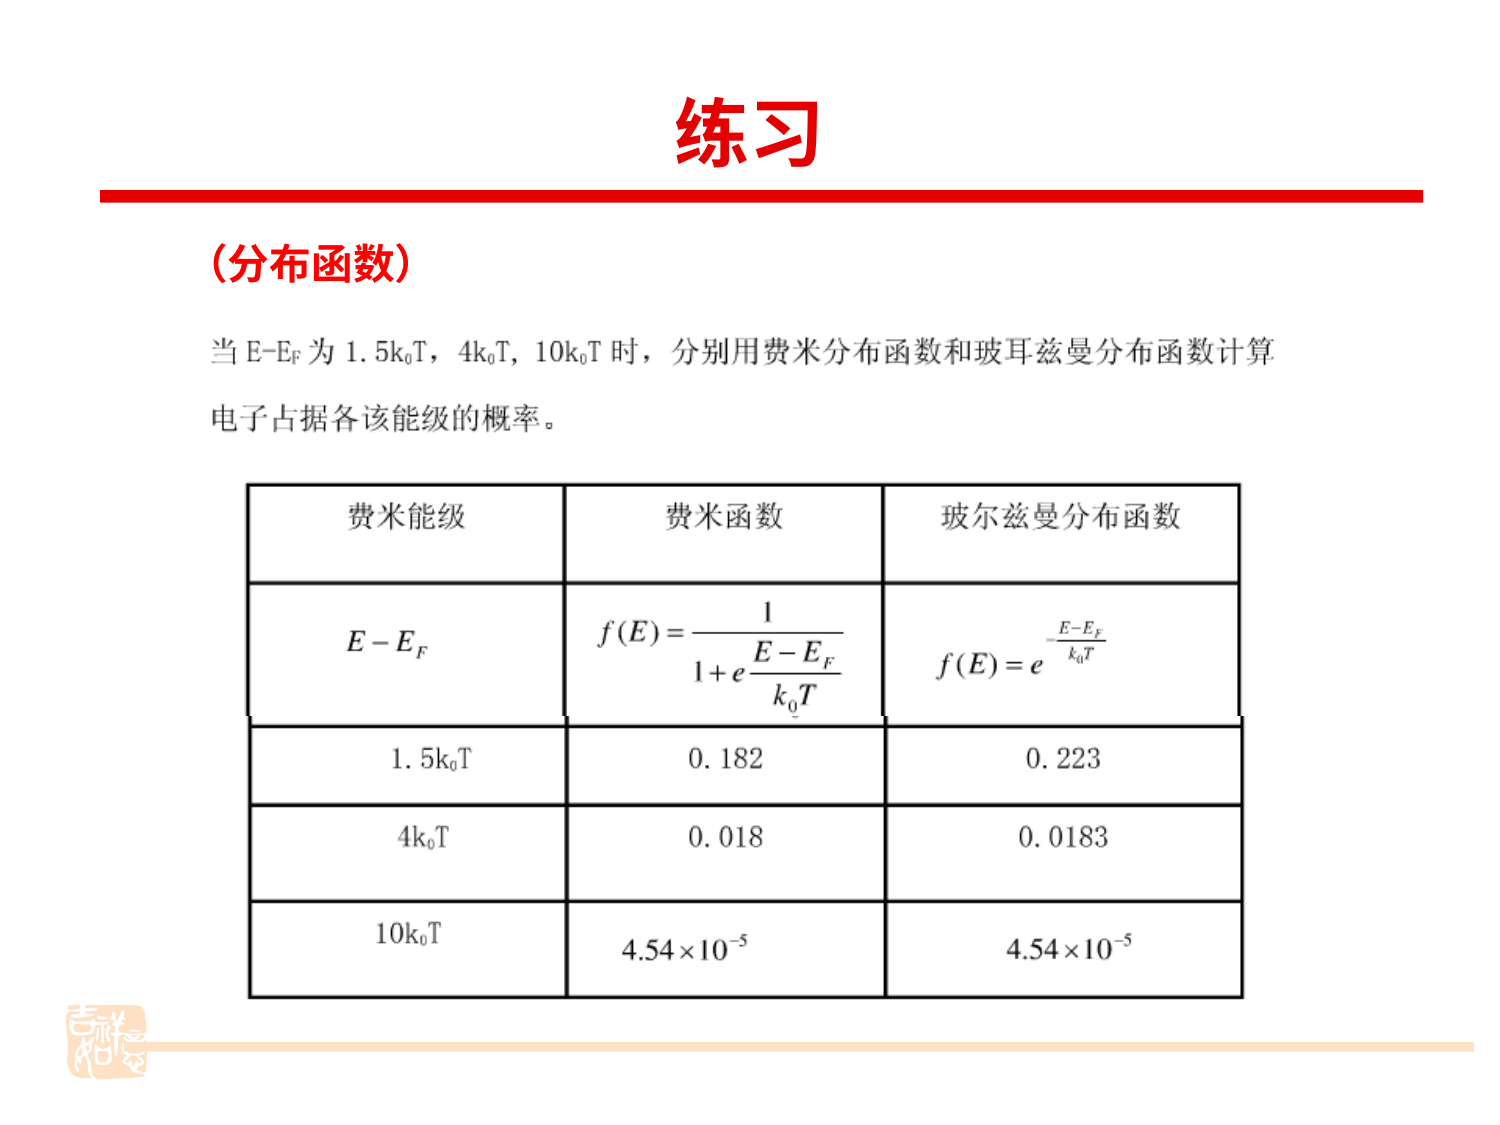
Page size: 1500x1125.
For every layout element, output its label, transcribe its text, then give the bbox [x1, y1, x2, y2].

picture [199, 302, 1300, 446]
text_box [219, 465, 1269, 1021]
title 练习 [48, 37, 1450, 225]
text_box （分布函数） [171, 231, 467, 296]
